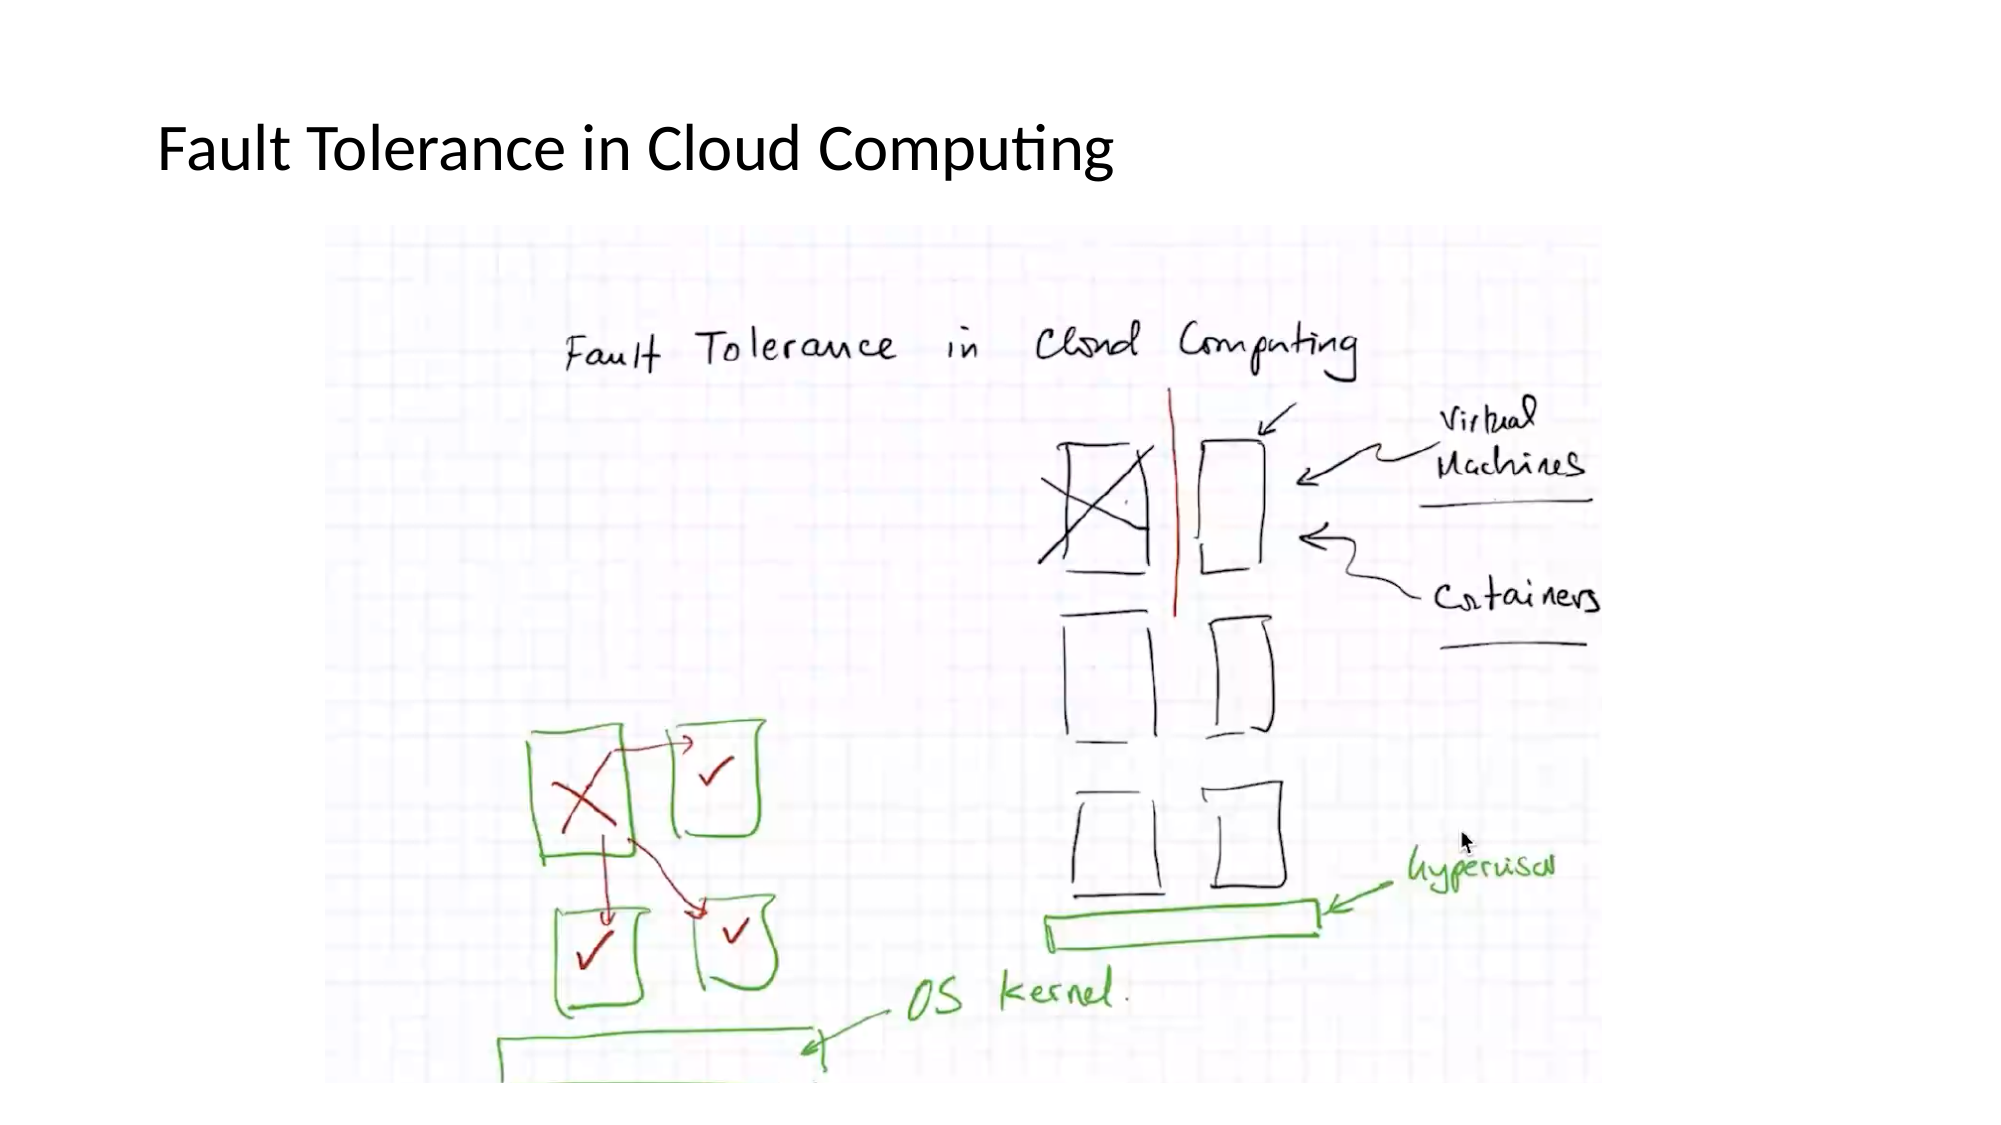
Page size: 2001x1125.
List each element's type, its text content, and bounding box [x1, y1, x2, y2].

text_box Fault Tolerance in Cloud Computing [143, 96, 1144, 192]
picture [325, 225, 1602, 1083]
